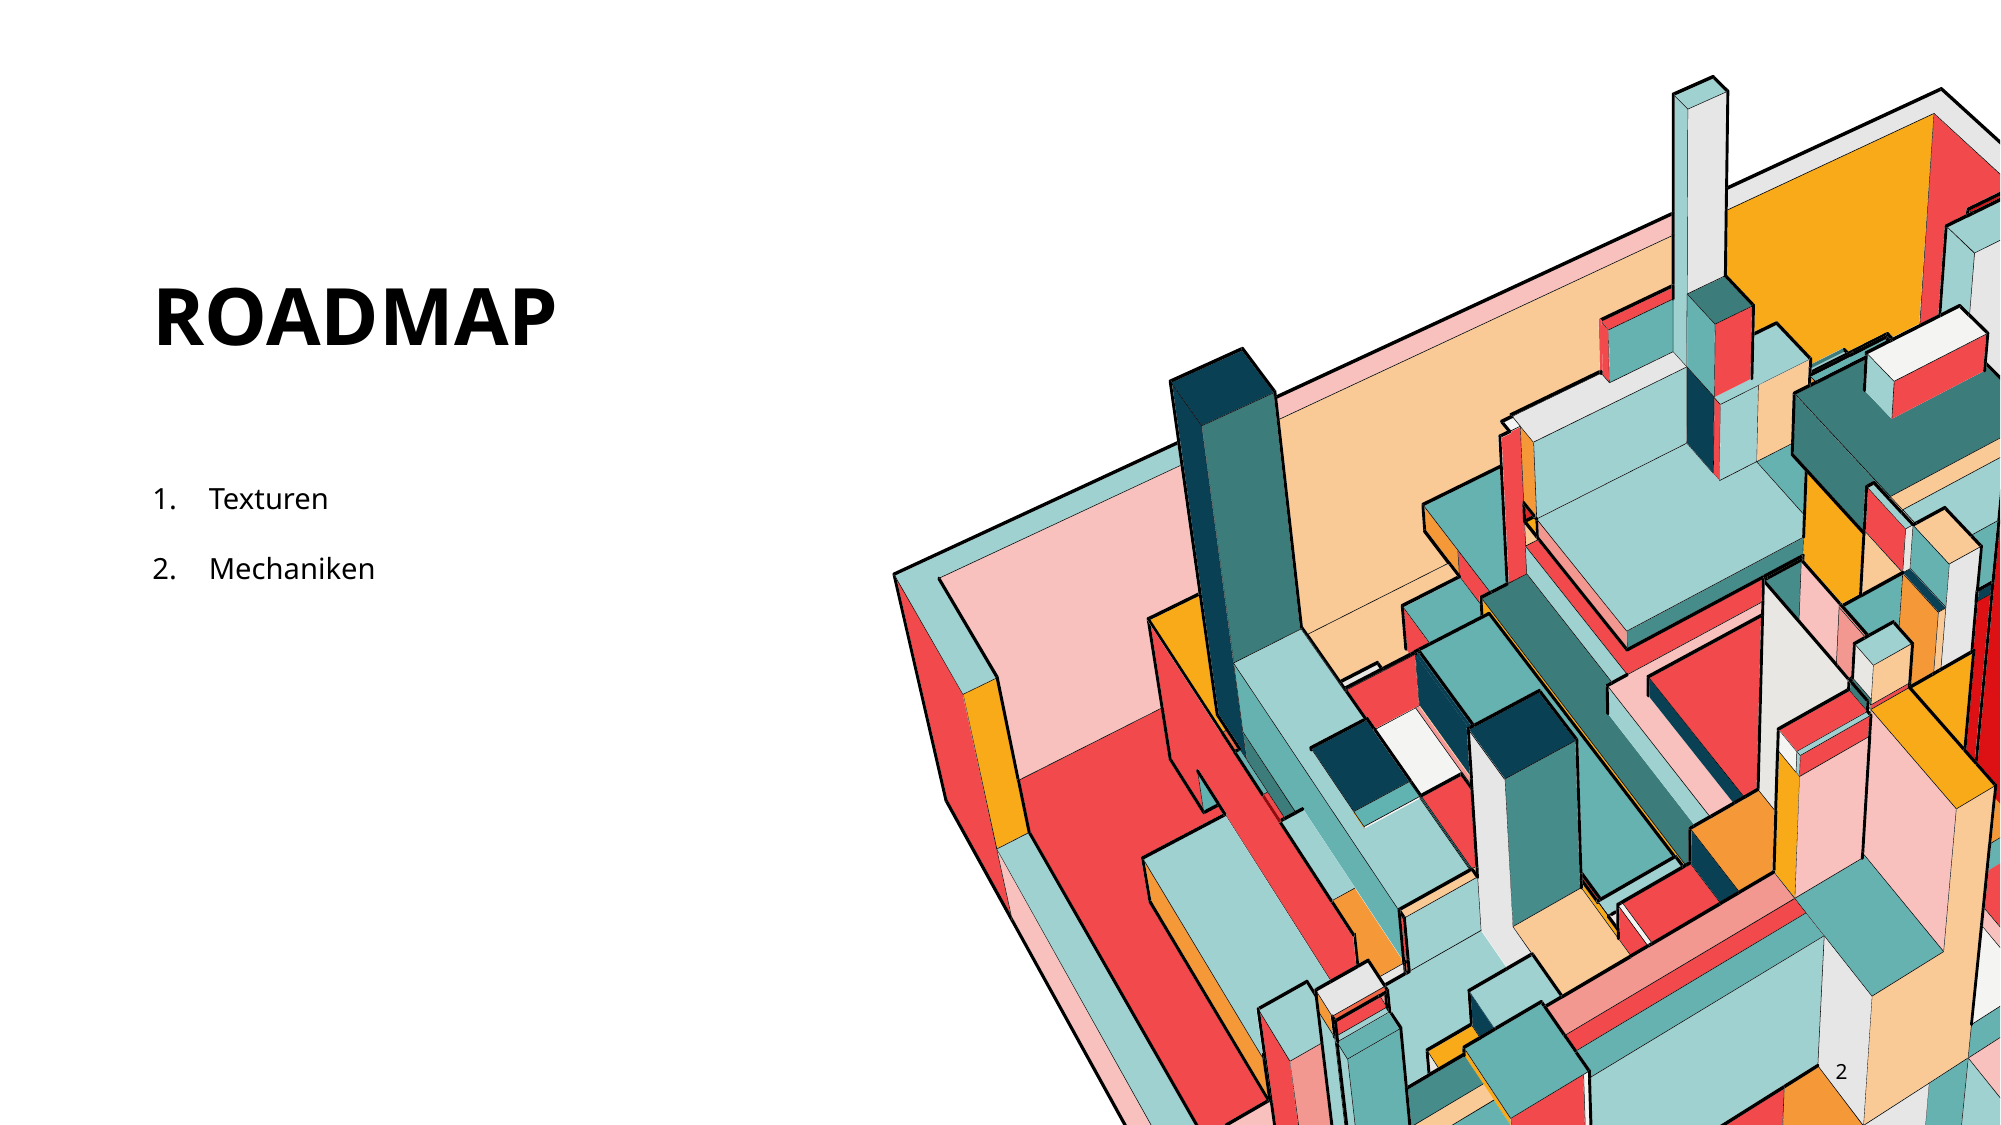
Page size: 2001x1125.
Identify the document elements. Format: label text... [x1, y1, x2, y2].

list Texturen Mechaniken [137, 457, 878, 914]
title Roadmap [137, 211, 813, 429]
text_box 2 [1412, 1042, 1863, 1103]
